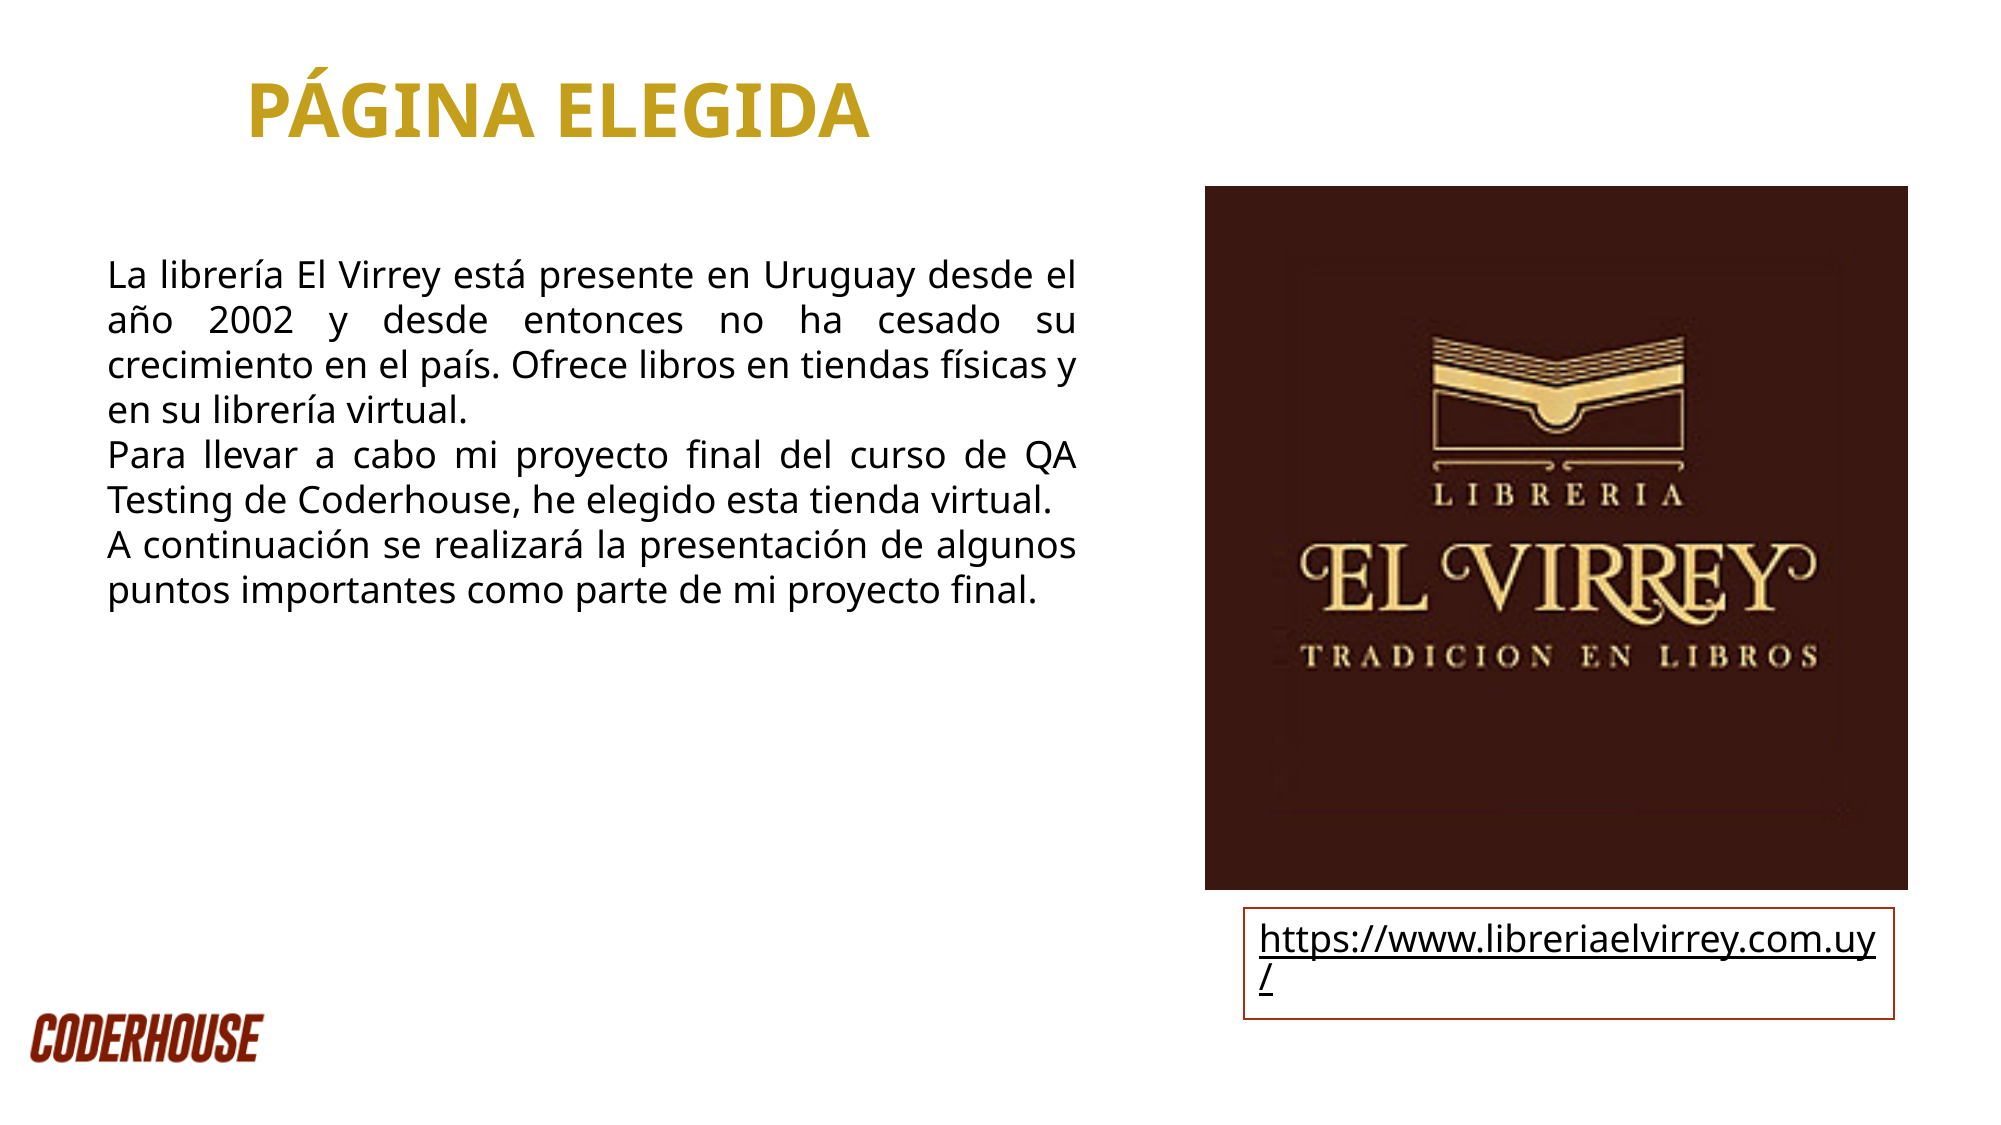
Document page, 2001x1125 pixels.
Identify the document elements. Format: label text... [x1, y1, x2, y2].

text_box La librería El Virrey está presente en Uruguay desde el año 2002 y desde entonces no ha cesado su crecimiento en el país. Ofrece libros en tiendas físicas y en su librería virtual. Para llevar a cabo mi proyecto final del curso de QA Testing de Coderhouse, he elegido esta tienda virtual. A continuación se realizará la presentación de algunos puntos importantes como parte de mi proyecto final. [92, 243, 1093, 619]
text_box https://www.libreriaelvirrey.com.uy/ [1243, 907, 1895, 1020]
picture [0, 950, 294, 1125]
picture [1204, 186, 1908, 890]
text_box PÁGINA ELEGIDA [18, 61, 1118, 154]
